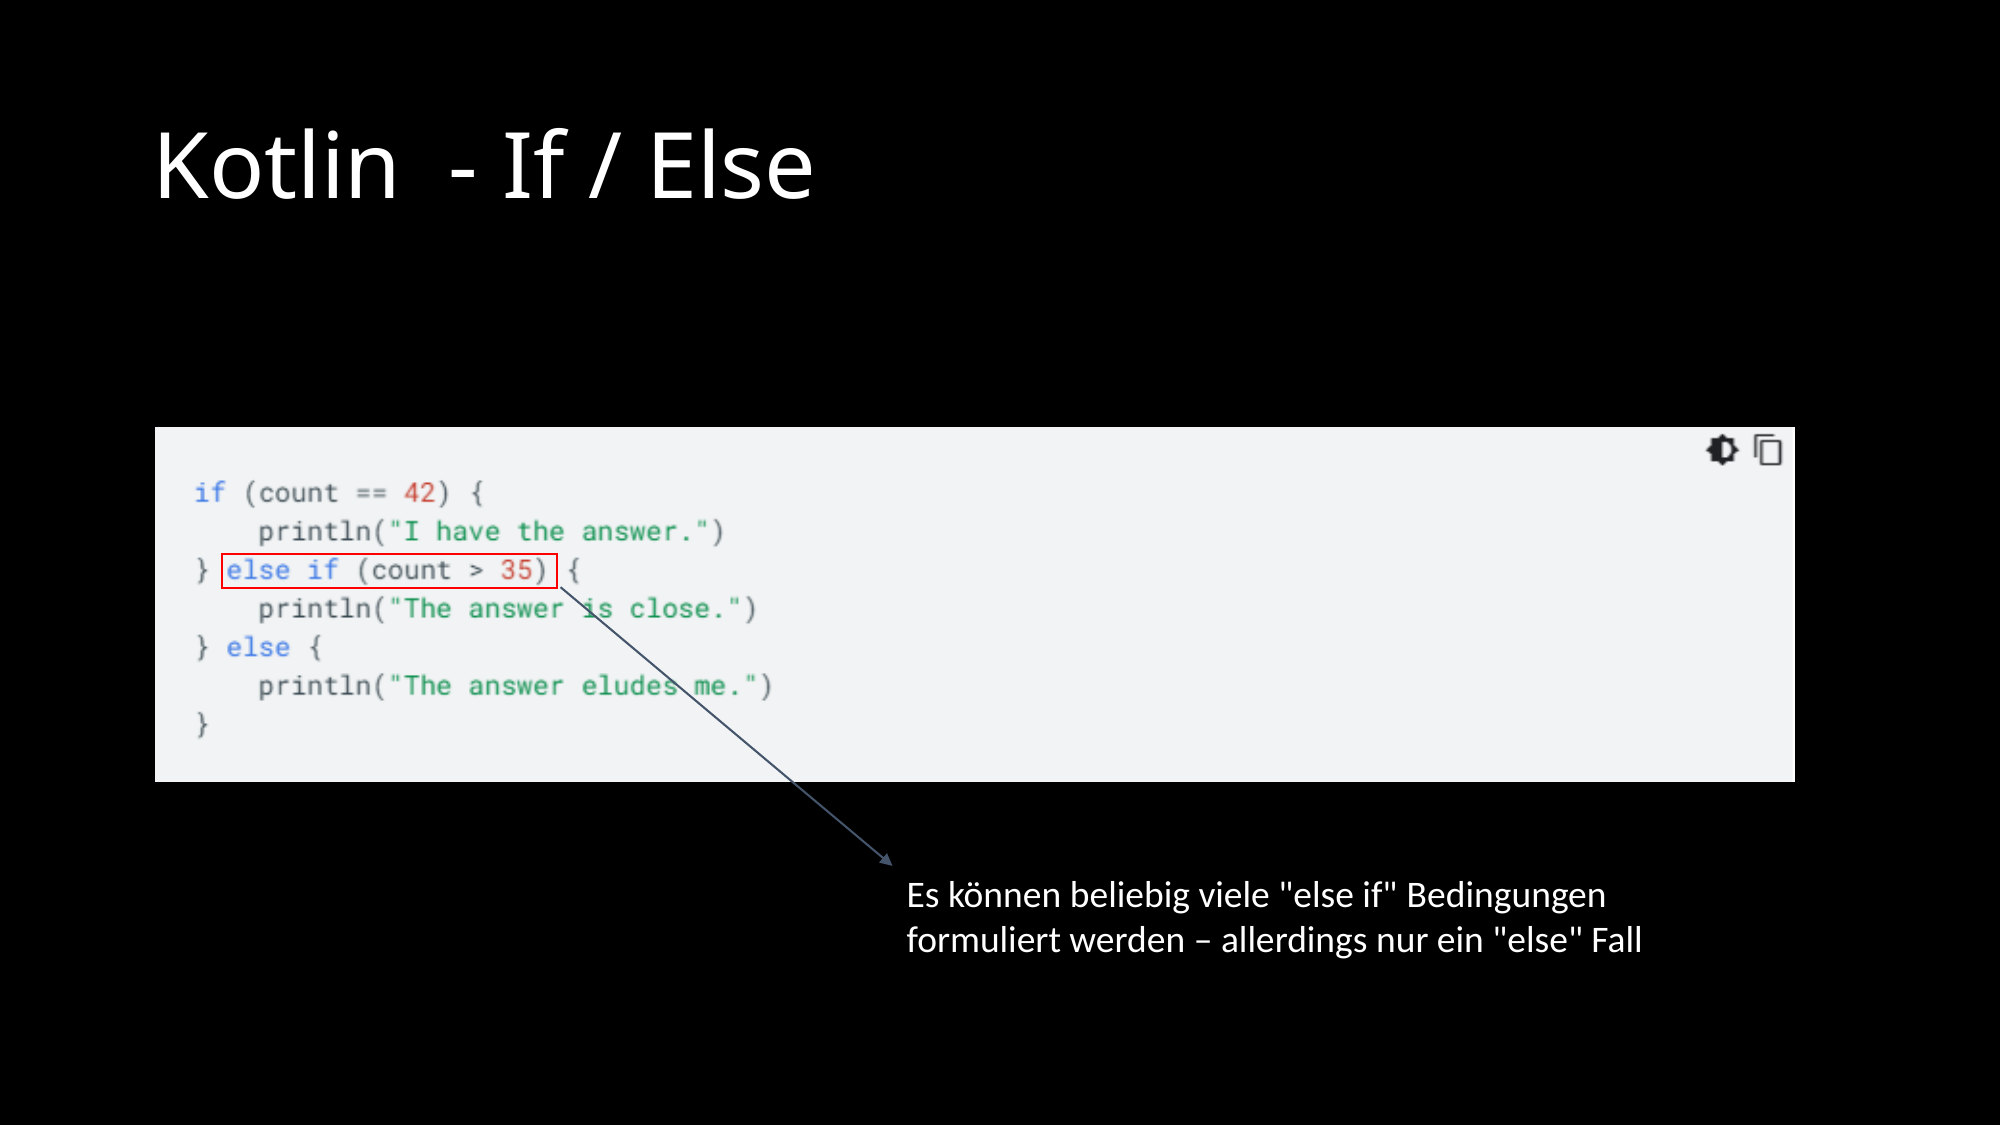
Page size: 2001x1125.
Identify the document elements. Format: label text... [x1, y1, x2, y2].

title Kotlin - If / Else [137, 59, 1863, 278]
picture [155, 427, 1795, 782]
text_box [560, 587, 893, 866]
text_box Es können beliebig viele "else if" Bedingungen formuliert werden – allerdings nur ein "else" Fall [891, 862, 1730, 968]
